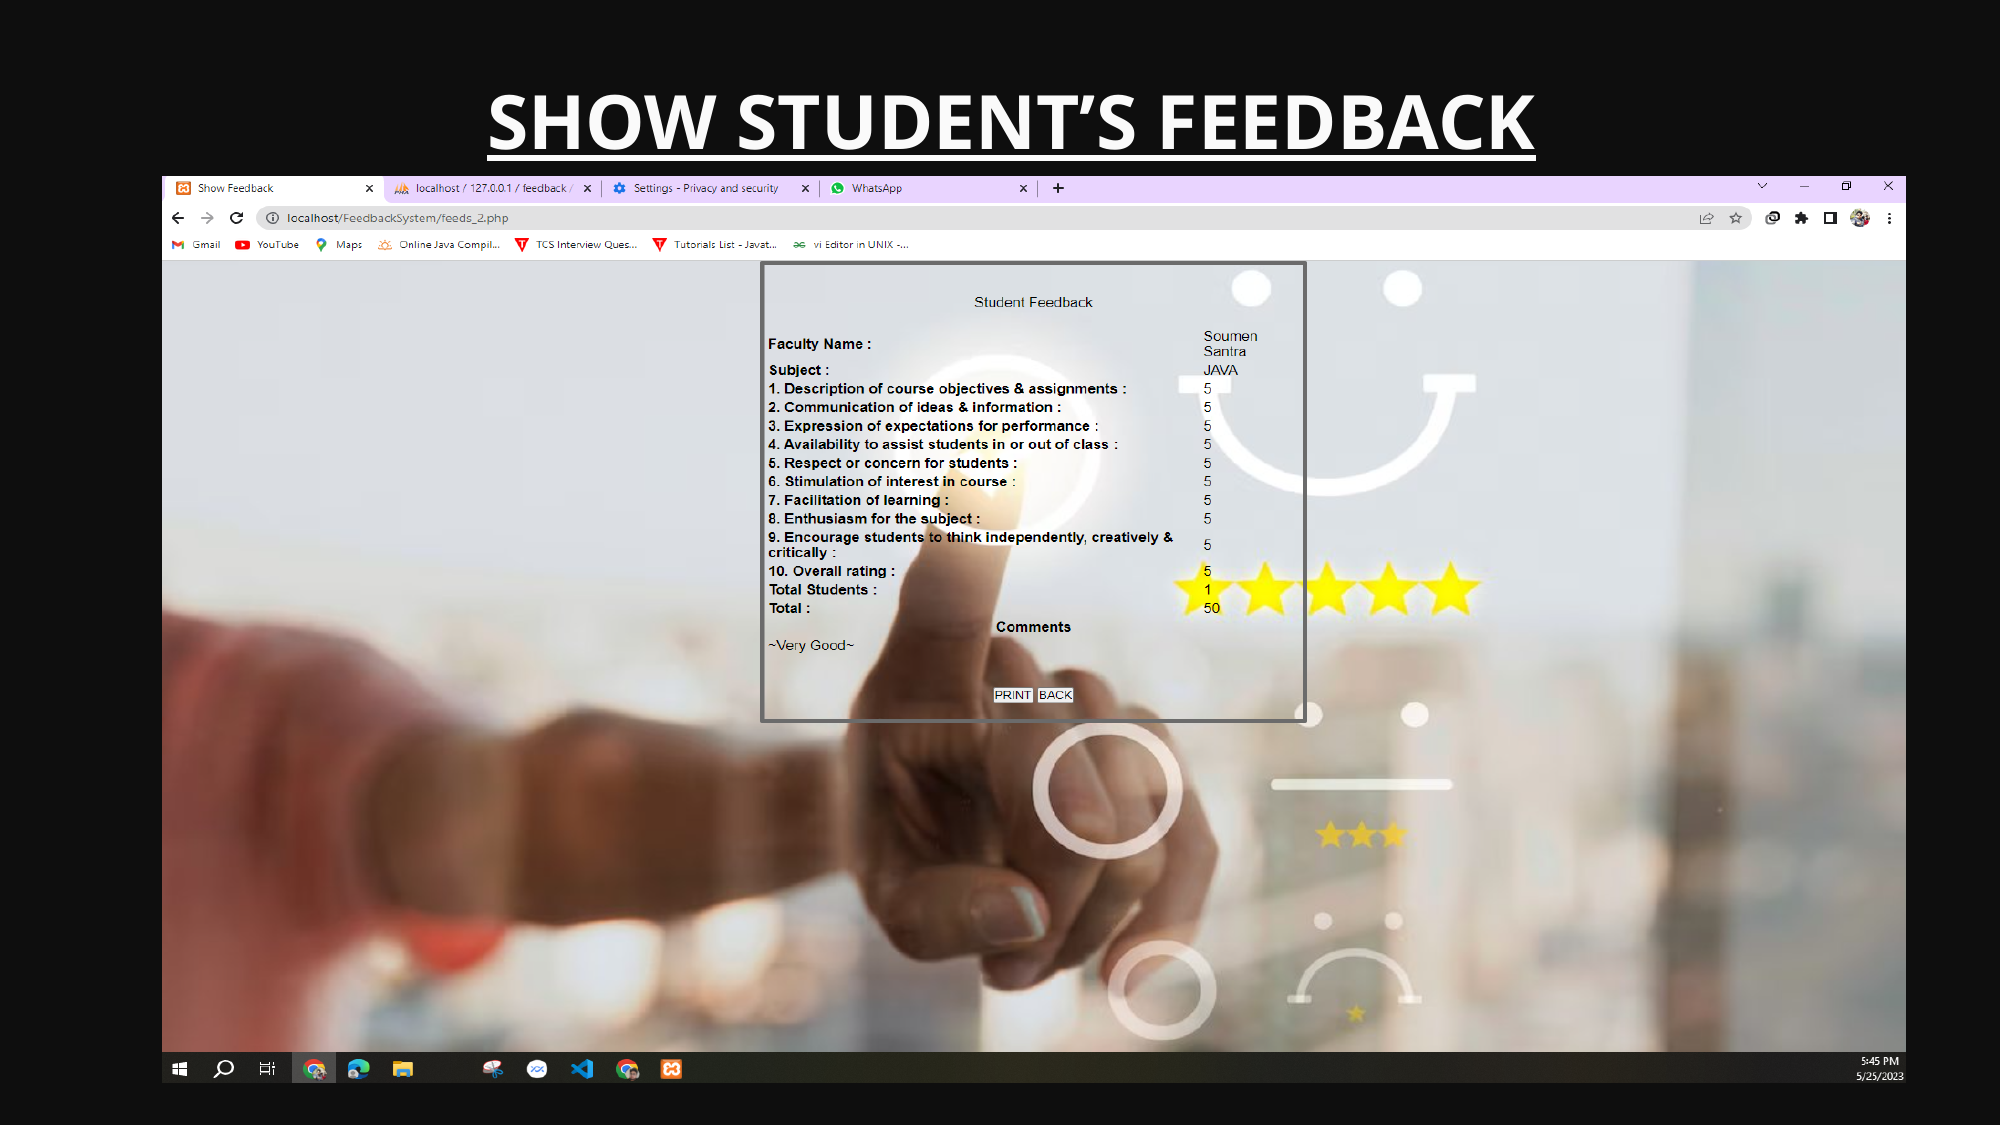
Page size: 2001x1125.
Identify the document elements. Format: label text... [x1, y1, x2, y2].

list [162, 176, 1906, 1083]
title SHOW STUDENT’S FEEDBACK [200, 59, 1824, 175]
